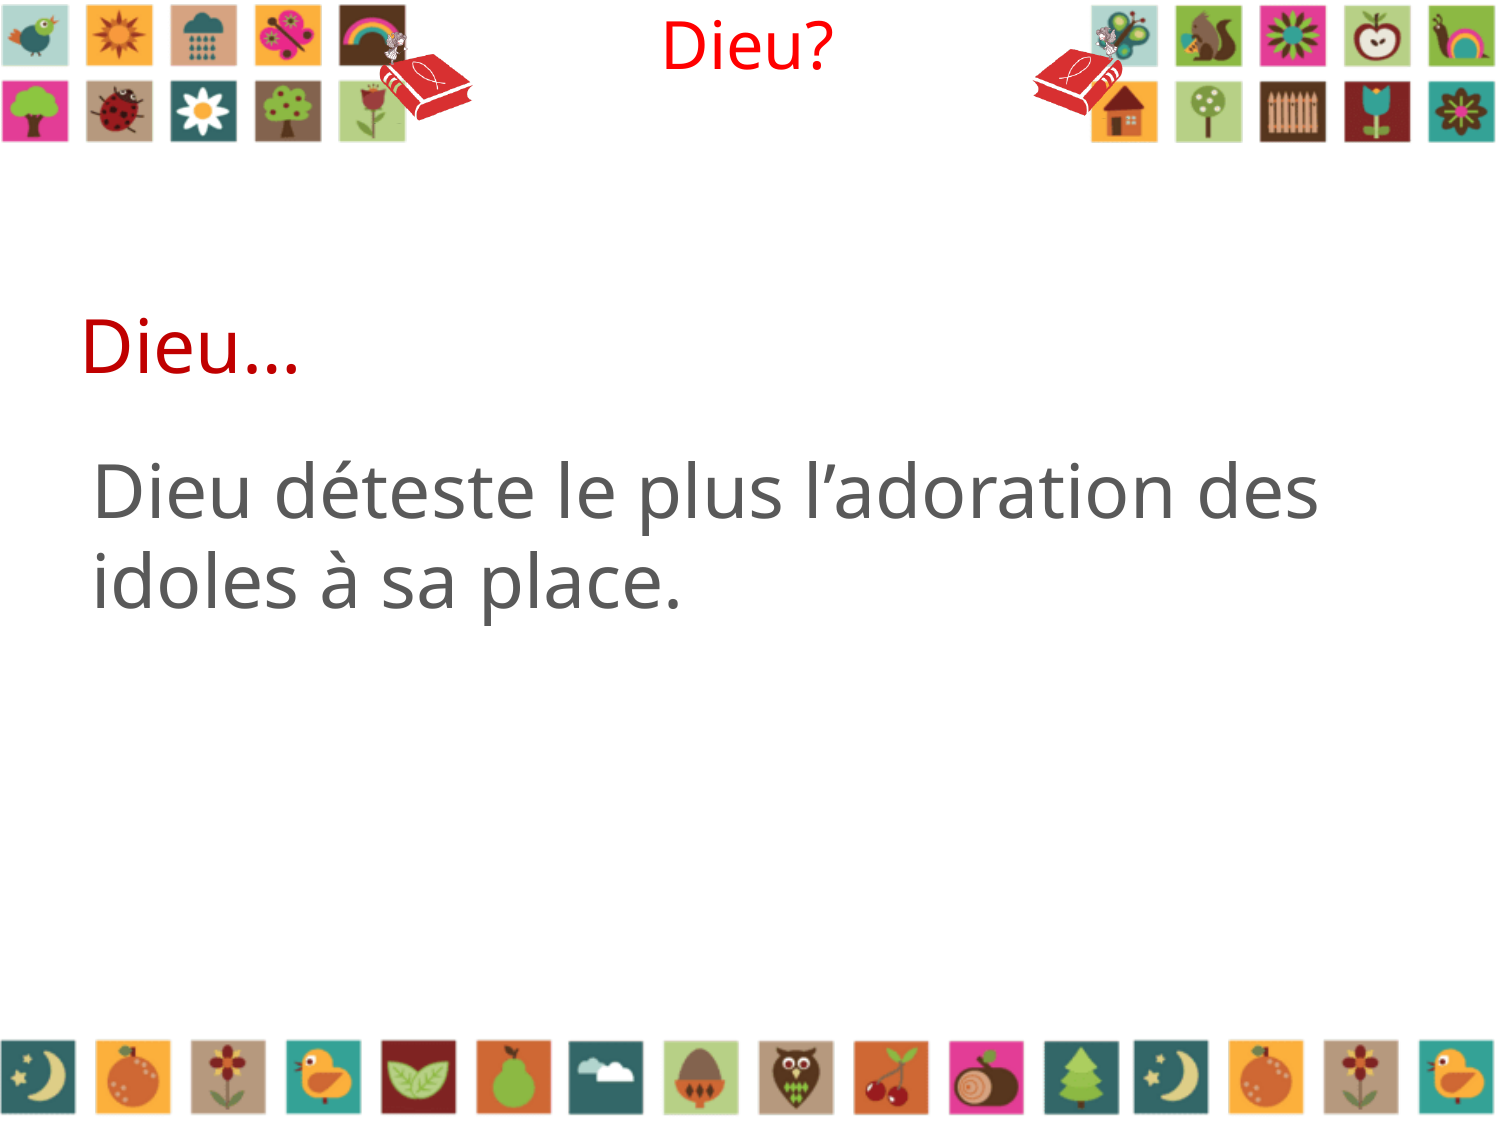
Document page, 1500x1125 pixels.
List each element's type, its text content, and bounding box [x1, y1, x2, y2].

picture [0, 3, 505, 150]
text_box Dieu déteste le plus l’adoration des idoles à sa place. [76, 436, 1424, 722]
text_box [0, 1028, 1500, 1118]
text_box Dieu? [414, 0, 1080, 91]
picture [1000, 3, 1500, 150]
text_box Dieu… [64, 290, 1412, 396]
